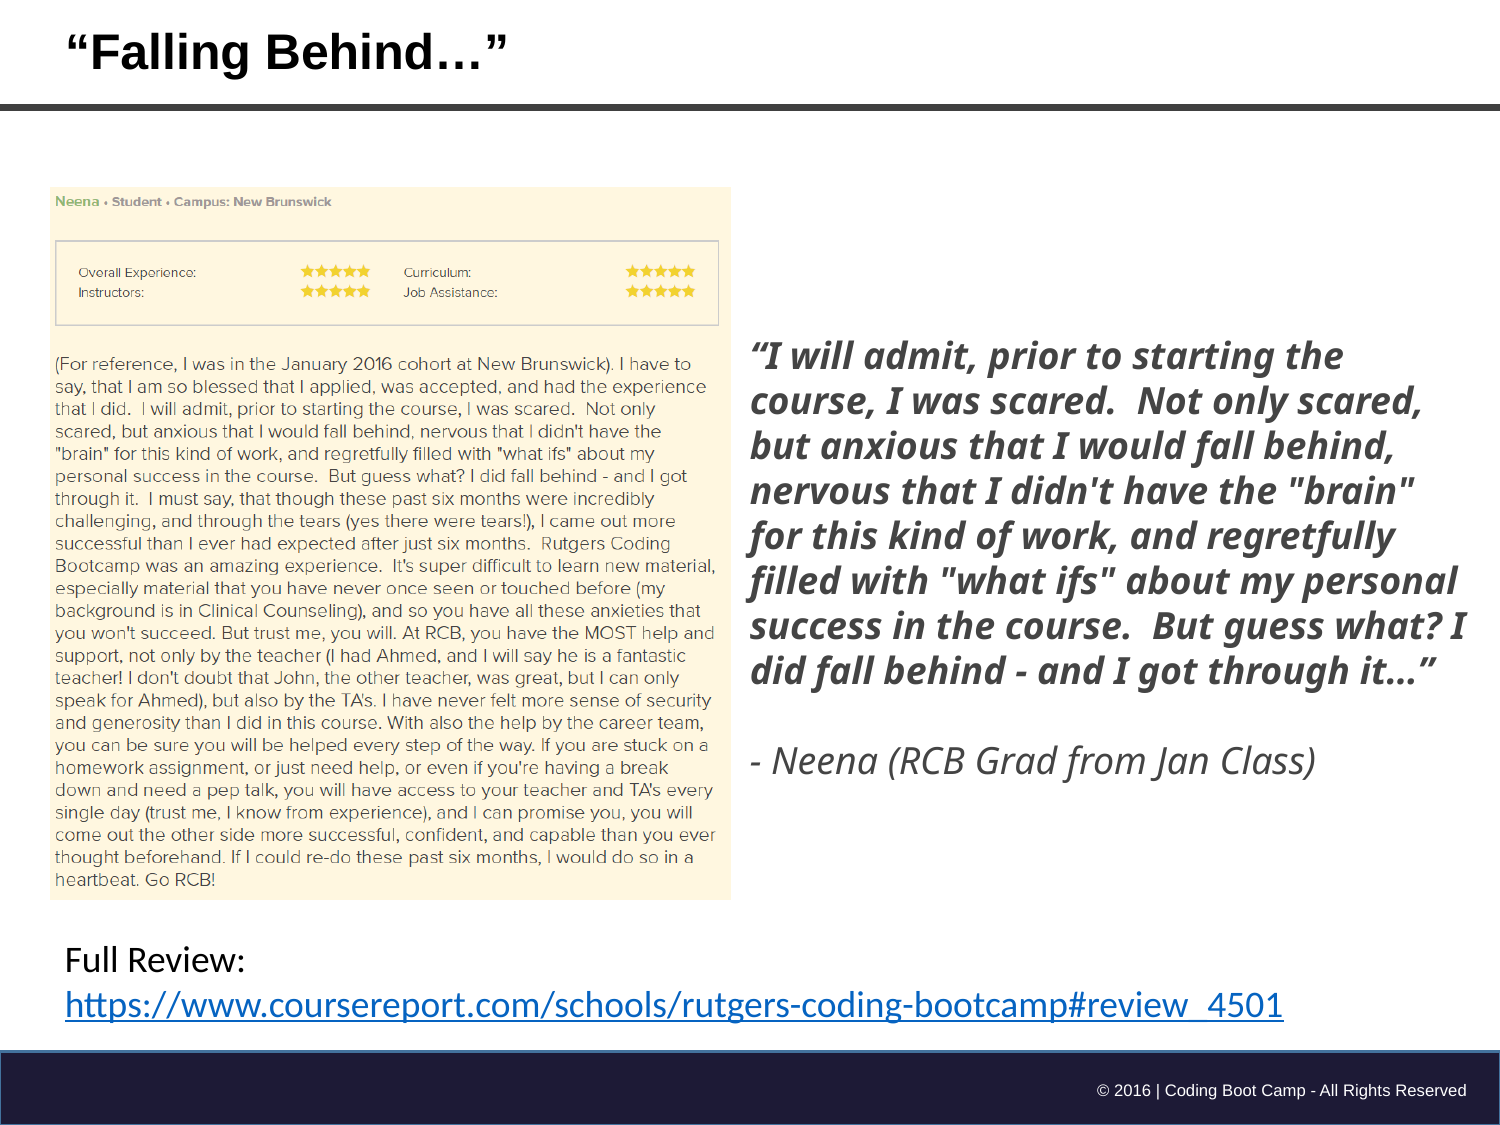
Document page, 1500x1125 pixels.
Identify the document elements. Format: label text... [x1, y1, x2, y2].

text_box Full Review: https://www.coursereport.com/schools/rutgers-coding-bootcamp#review_4501 [50, 927, 1425, 1077]
picture [49, 187, 731, 900]
text_box “I will admit, prior to starting the course, I was scared. Not only scared, but anxious that I would fall behind, nervous that I didn't have the "brain" for this kind of work, and regretfully filled with "what ifs" about my personal success in the course. But guess what? I did fall behind - and I got through it…” - Neena (RCB Grad from Jan Class) [734, 324, 1485, 790]
title “Falling Behind…” [50, 0, 948, 108]
